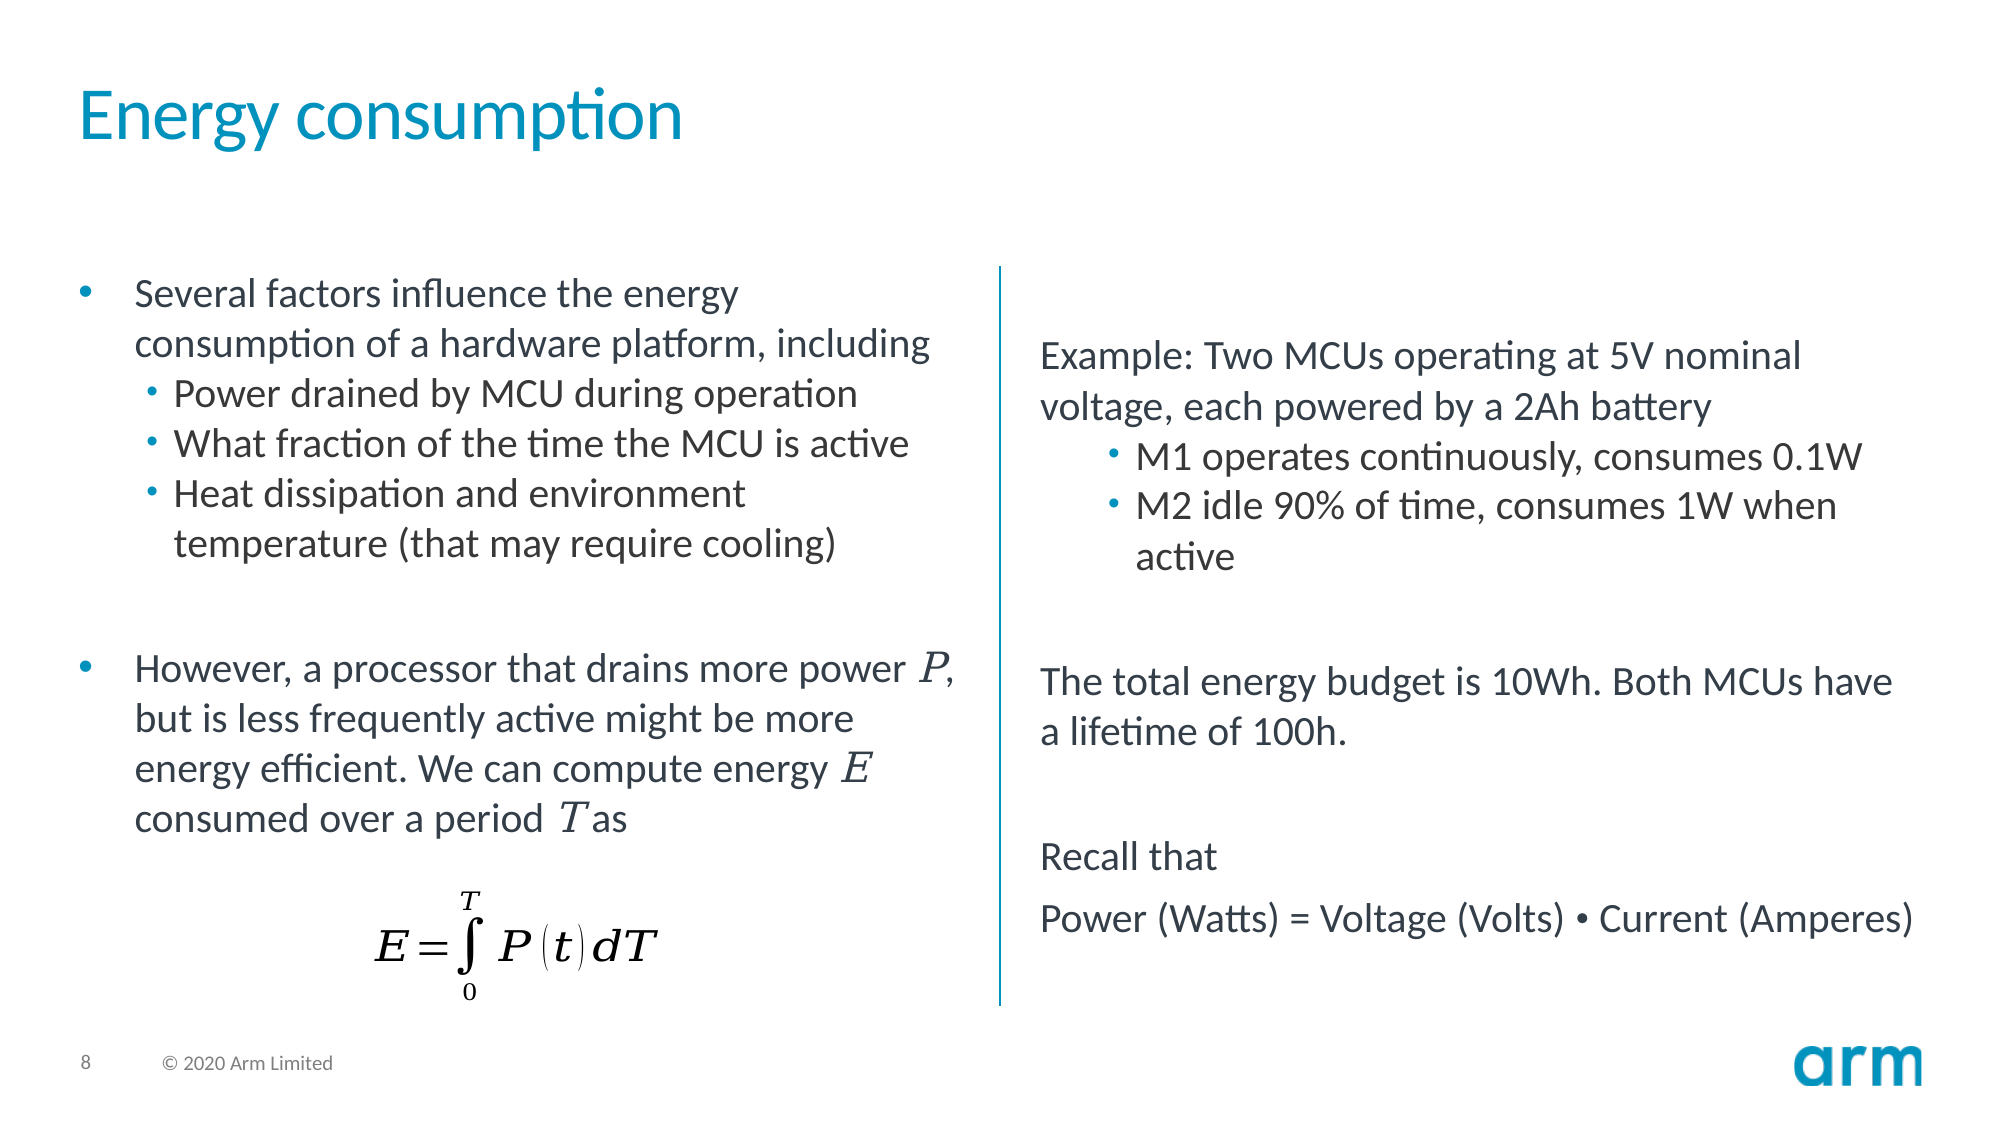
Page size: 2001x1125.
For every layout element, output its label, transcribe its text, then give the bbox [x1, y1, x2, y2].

list Several factors influence the energy consumption of a hardware platform, including Power drained by MCU during operation What fraction of the time the MCU is active Heat dissipation and environment temperature (that may require cooling) However, a processor that drains more power P, but is less frequently active might be more energy efficient. We can compute energy E consumed over a period T as [78, 265, 956, 1007]
list Example: Two MCUs operating at 5V nominal voltage, each powered by a 2Ah battery M1 operates continuously, consumes 0.1W M2 idle 90% of time, consumes 1W when active The total energy budget is 10Wh. Both MCUs have a lifetime of 100h. Recall that Power (Watts) = Voltage (Volts) • Current (Amperes) [1040, 265, 1922, 1007]
title Energy consumption [78, 78, 1922, 163]
